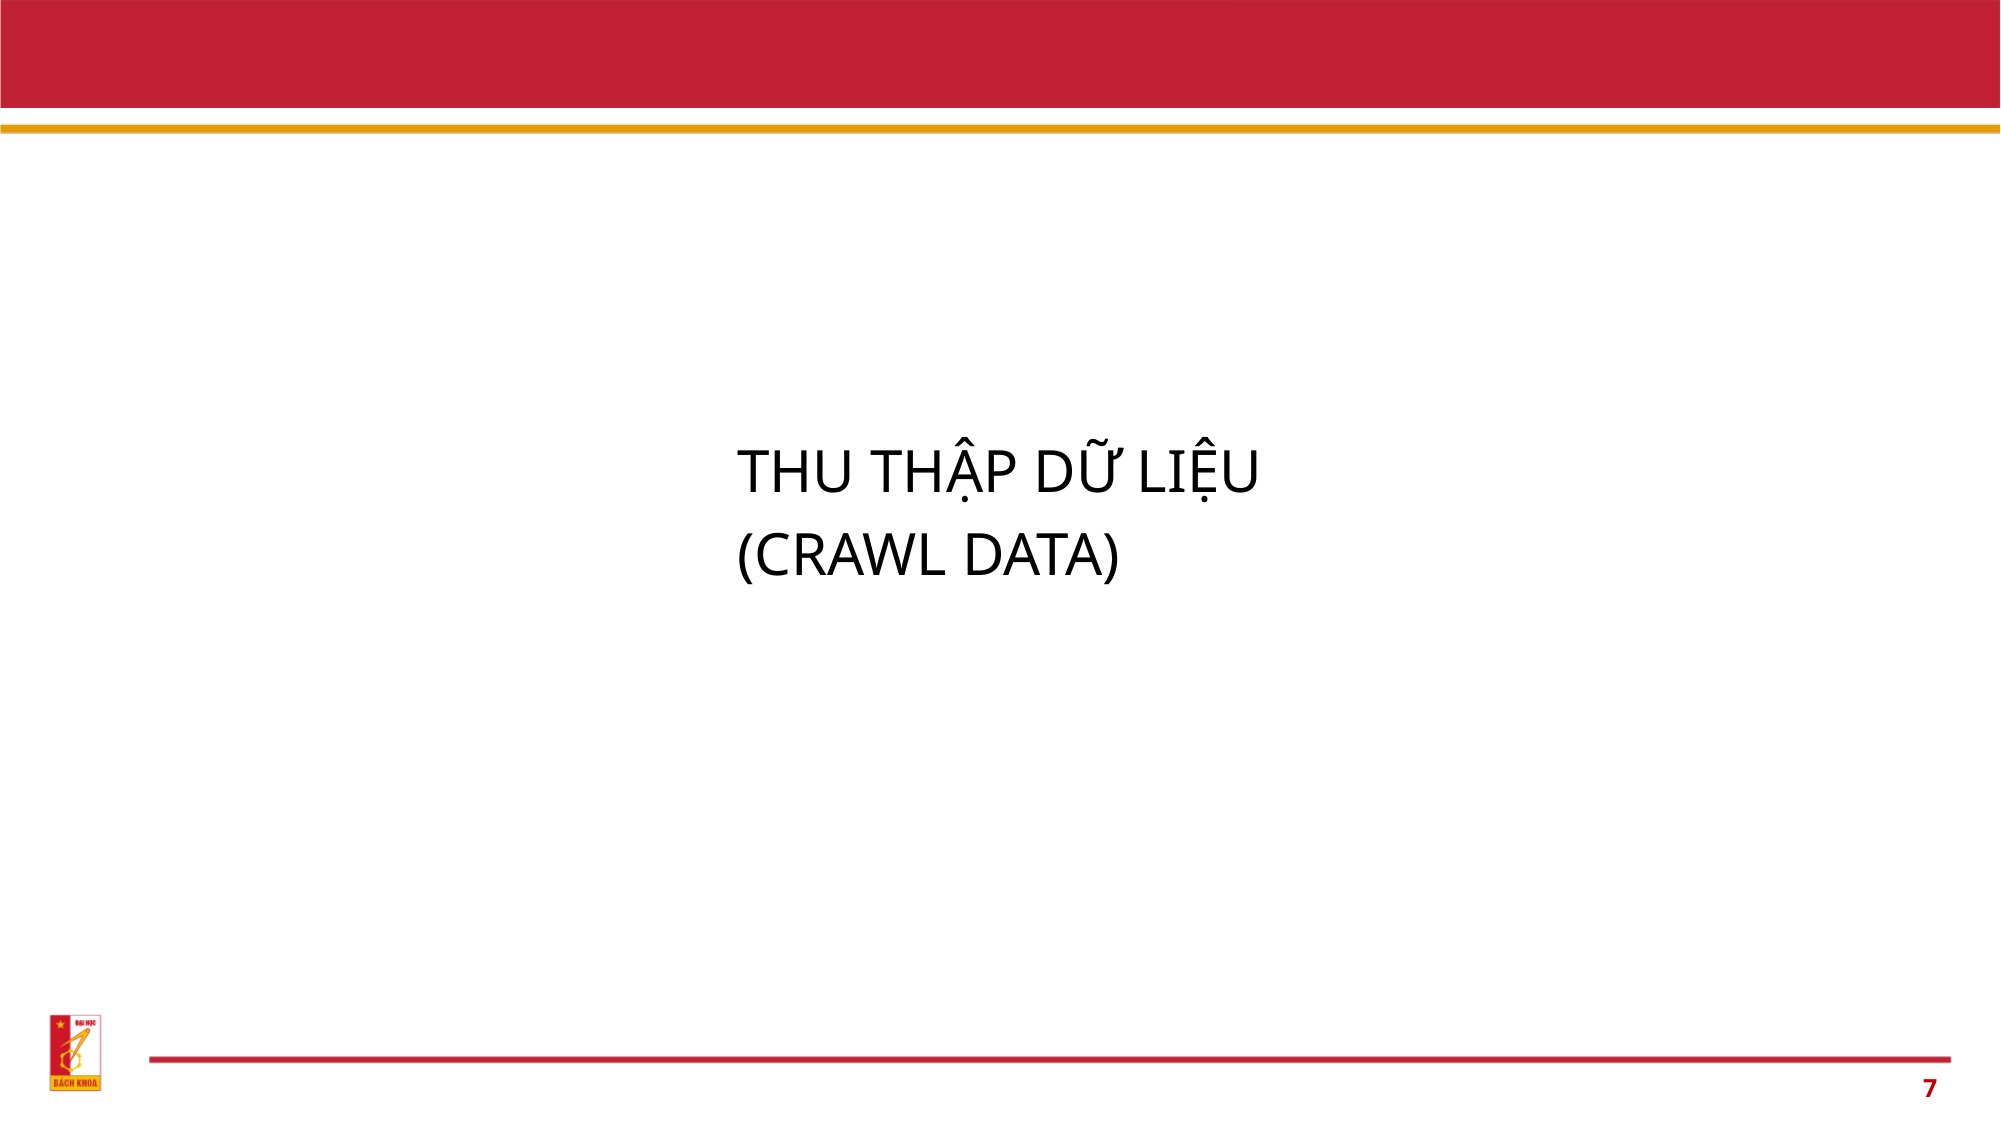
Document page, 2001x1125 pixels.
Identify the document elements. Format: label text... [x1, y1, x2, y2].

picture [0, 0, 2001, 1125]
list THU THẬP DỮ LIỆU (CRAWL DATA) [722, 434, 1278, 691]
slide_number 7 [1502, 1065, 1953, 1125]
